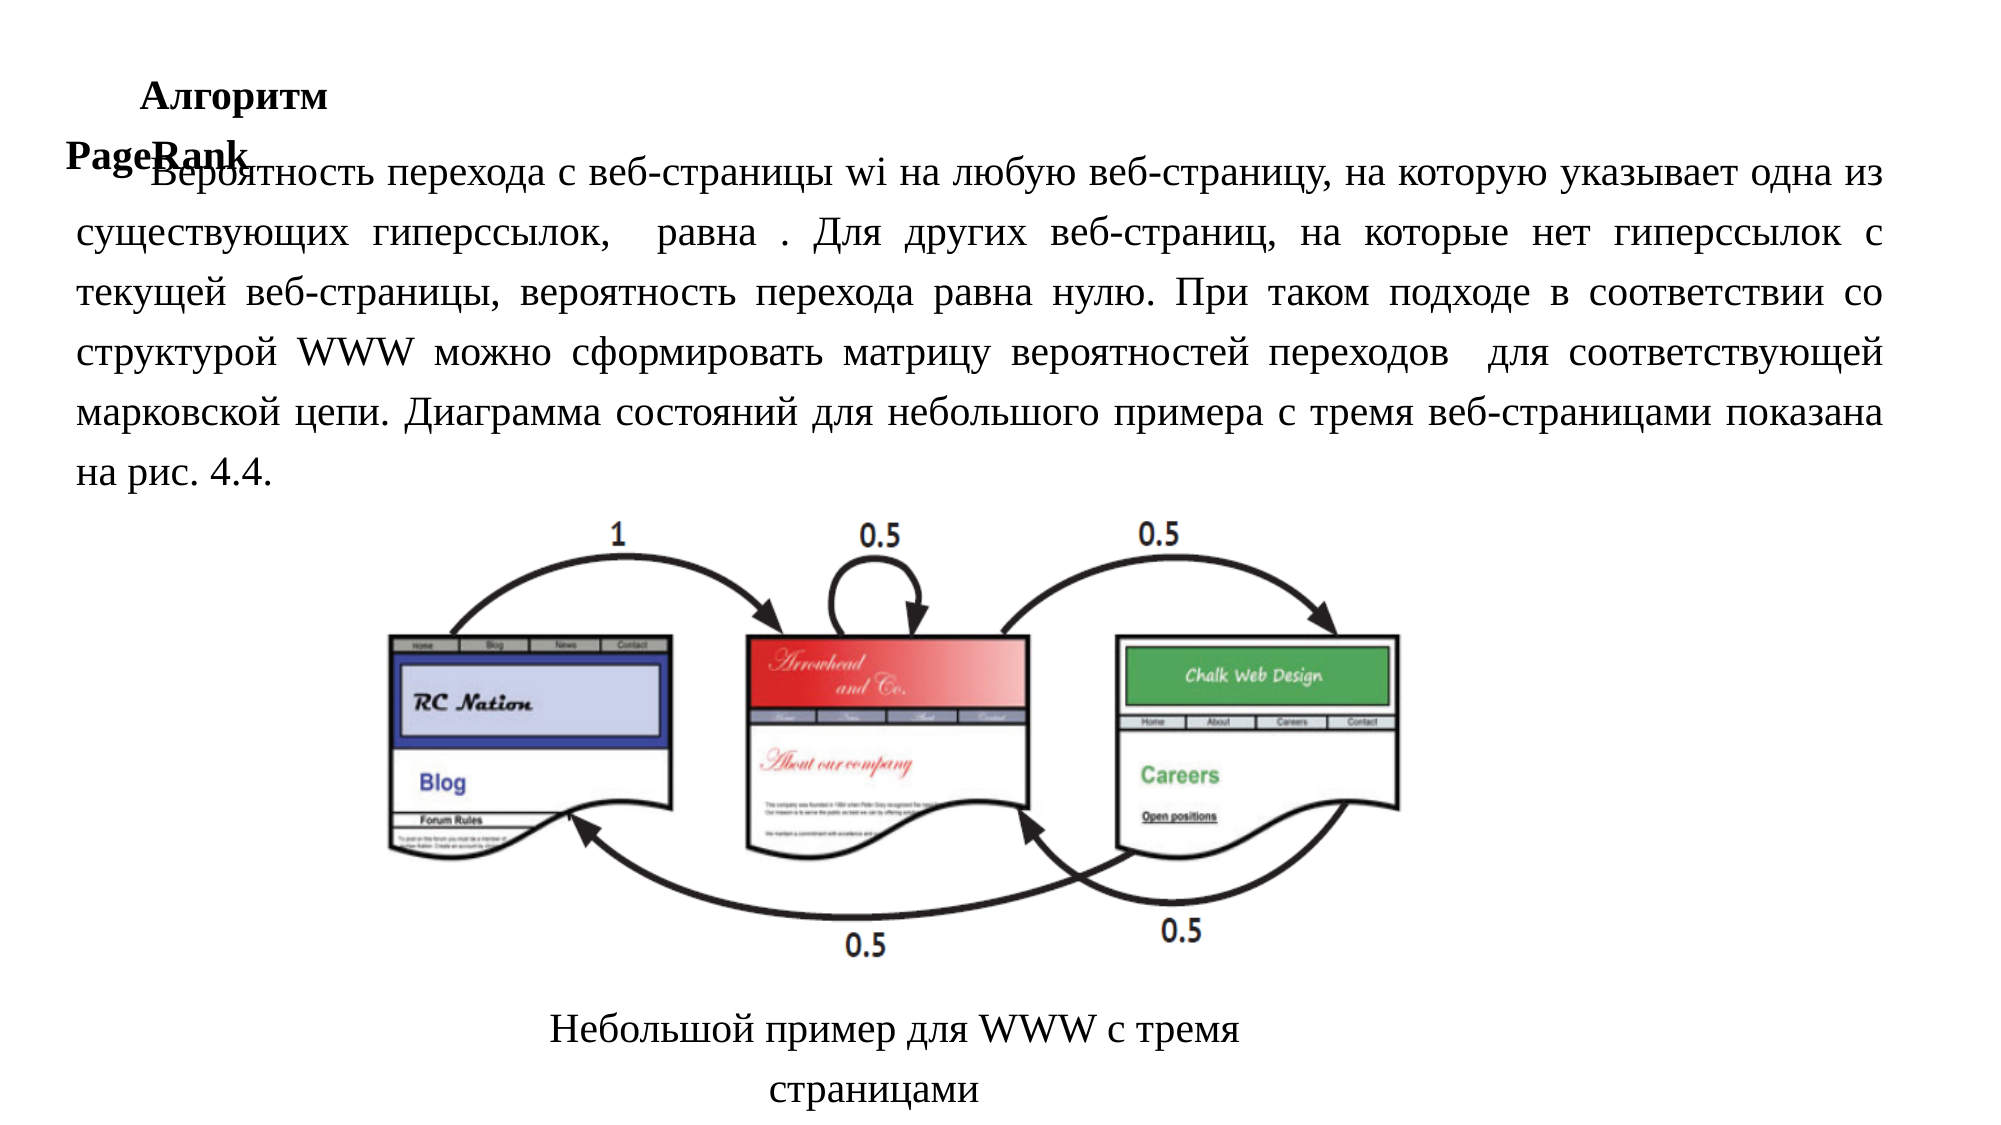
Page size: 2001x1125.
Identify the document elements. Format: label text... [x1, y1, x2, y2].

picture [378, 509, 1411, 973]
text_box Небольшой пример для WWW с тремя страницами [403, 983, 1346, 1059]
text_box Алгоритм PageRank [50, 50, 464, 126]
